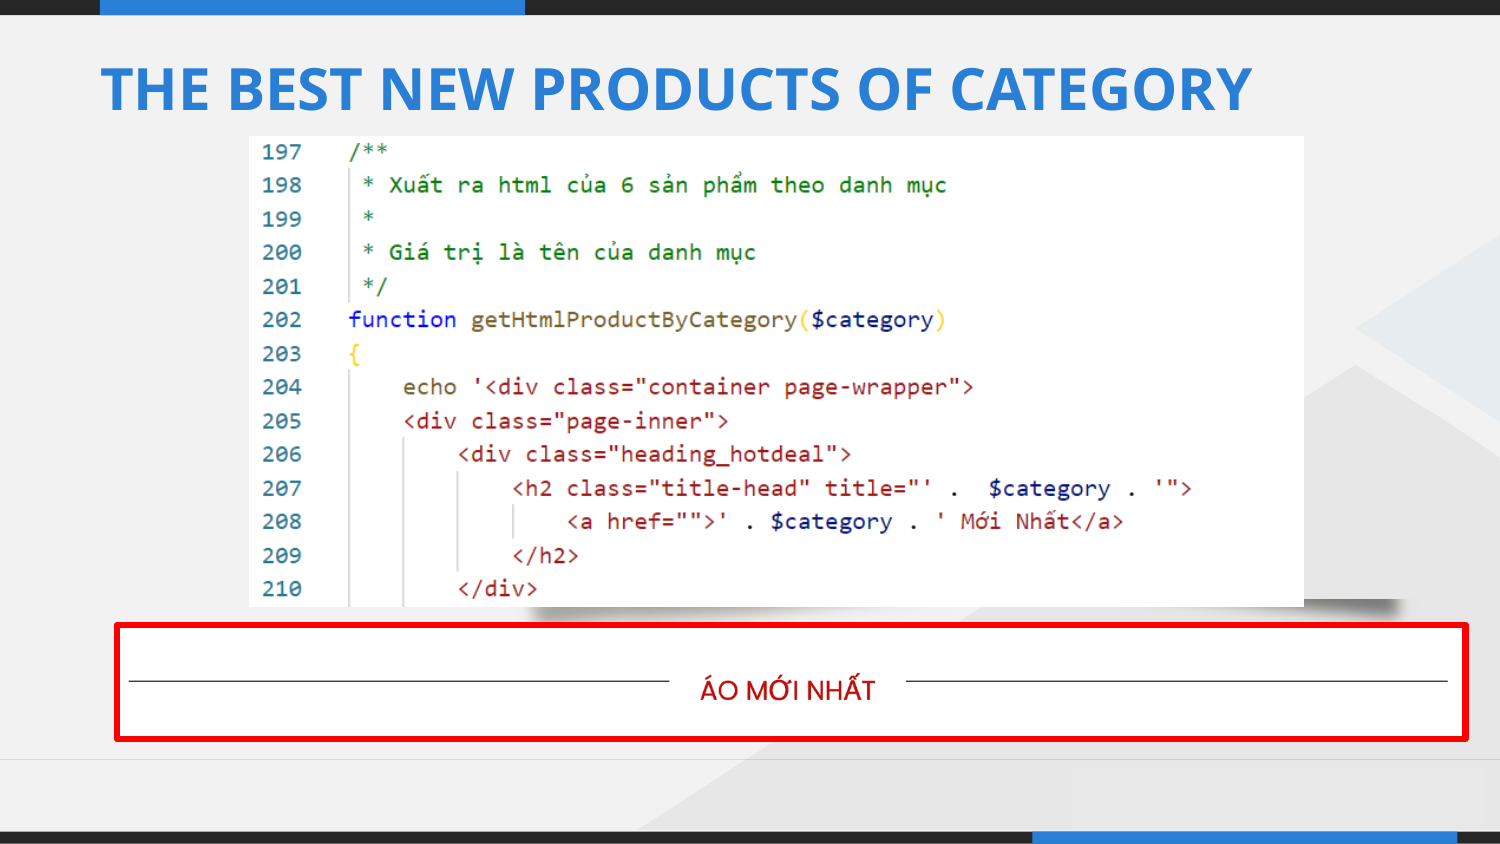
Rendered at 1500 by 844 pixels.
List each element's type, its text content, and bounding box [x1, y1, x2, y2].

picture [249, 135, 1425, 622]
title THE BEST NEW PRODUCTS OF CATEGORY [85, 52, 1415, 135]
text_box [1071, 766, 1487, 832]
picture [119, 627, 1463, 737]
